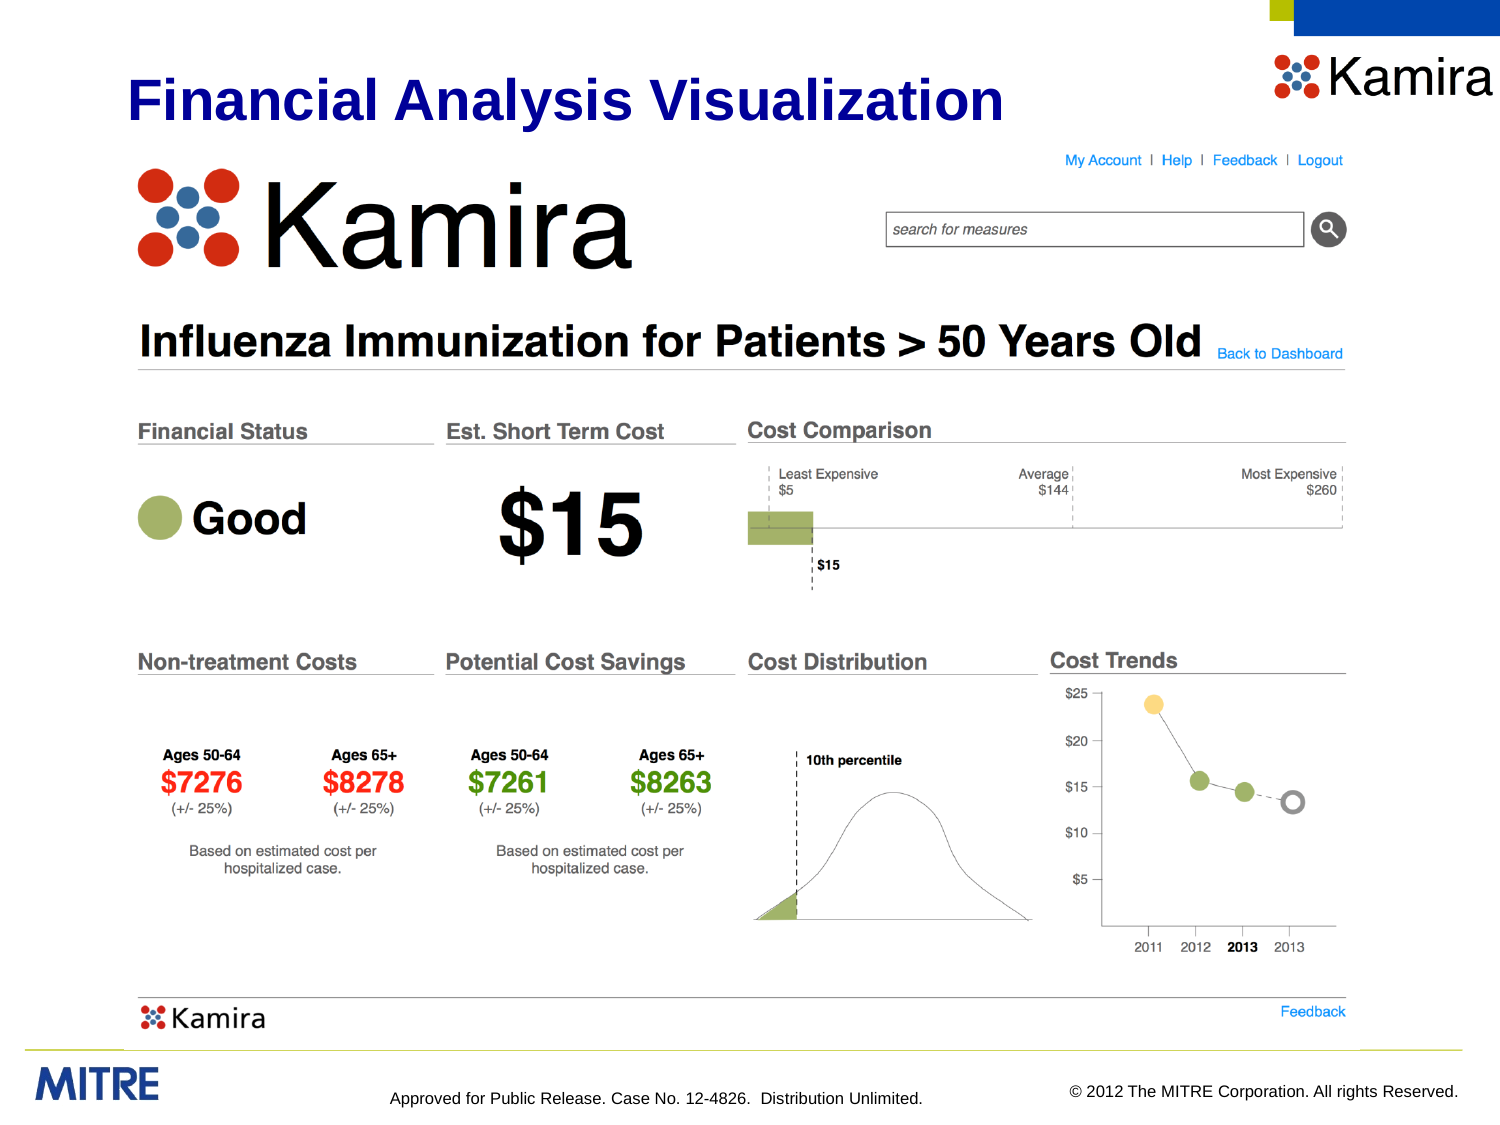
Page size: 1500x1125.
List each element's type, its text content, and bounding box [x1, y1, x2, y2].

title Financial Analysis Visualization [112, 62, 1457, 151]
picture [124, 140, 1360, 1050]
picture [30, 1064, 163, 1106]
picture [1268, 38, 1499, 112]
